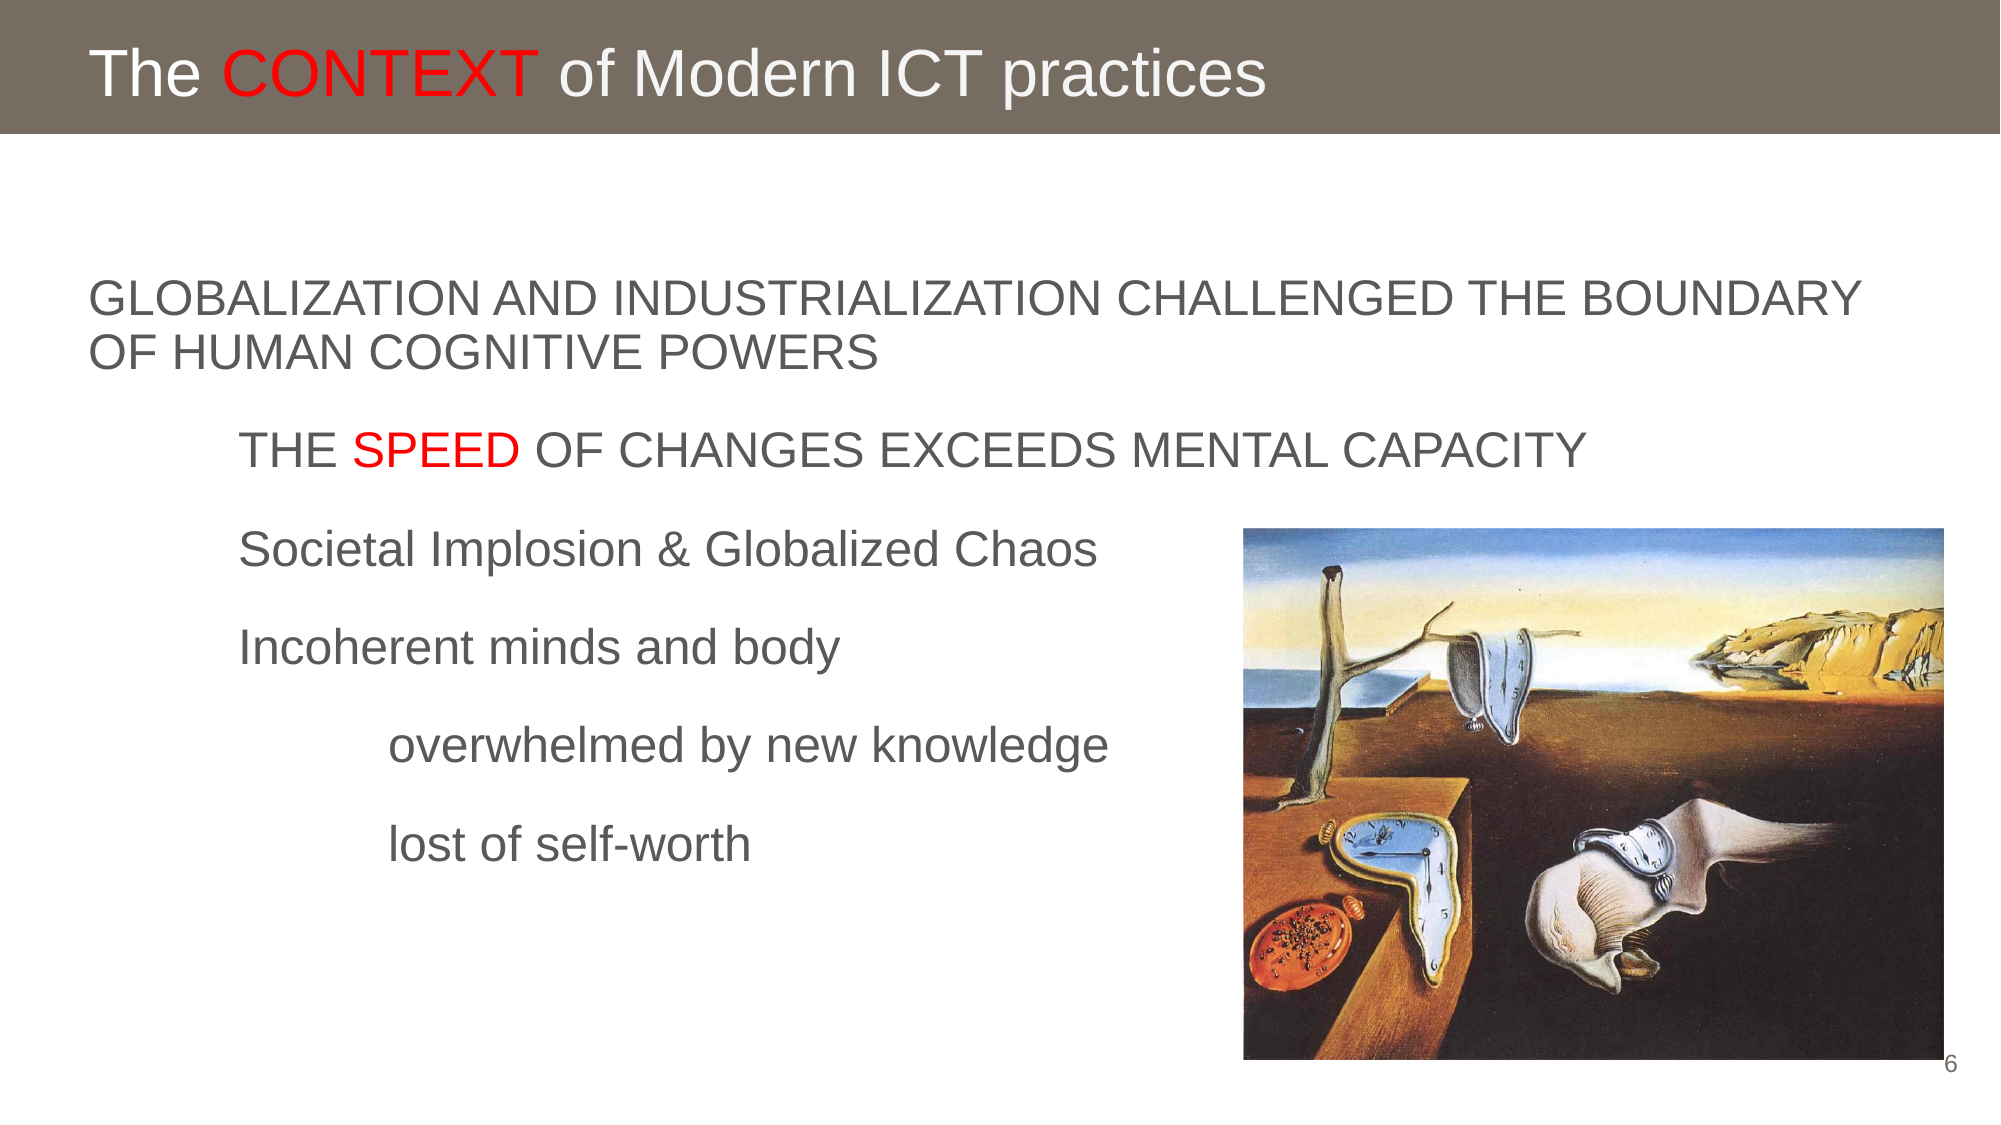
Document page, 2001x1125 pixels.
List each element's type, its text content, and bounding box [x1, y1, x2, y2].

picture [1243, 528, 1944, 1061]
list GLOBALIZATION AND INDUSTRIALIZATION CHALLENGED THE BOUNDARY OF HUMAN COGNITIVE POWERS THE SPEED OF CHANGES EXCEEDS MENTAL CAPACITY Societal Implosion & Globalized Chaos Incoherent minds and body overwhelmed by new knowledge lost of self-worth [68, 252, 1932, 1000]
slide_number 6 [1853, 1019, 1974, 1106]
title The CONTEXT of Modern ICT practices [68, 18, 1932, 145]
